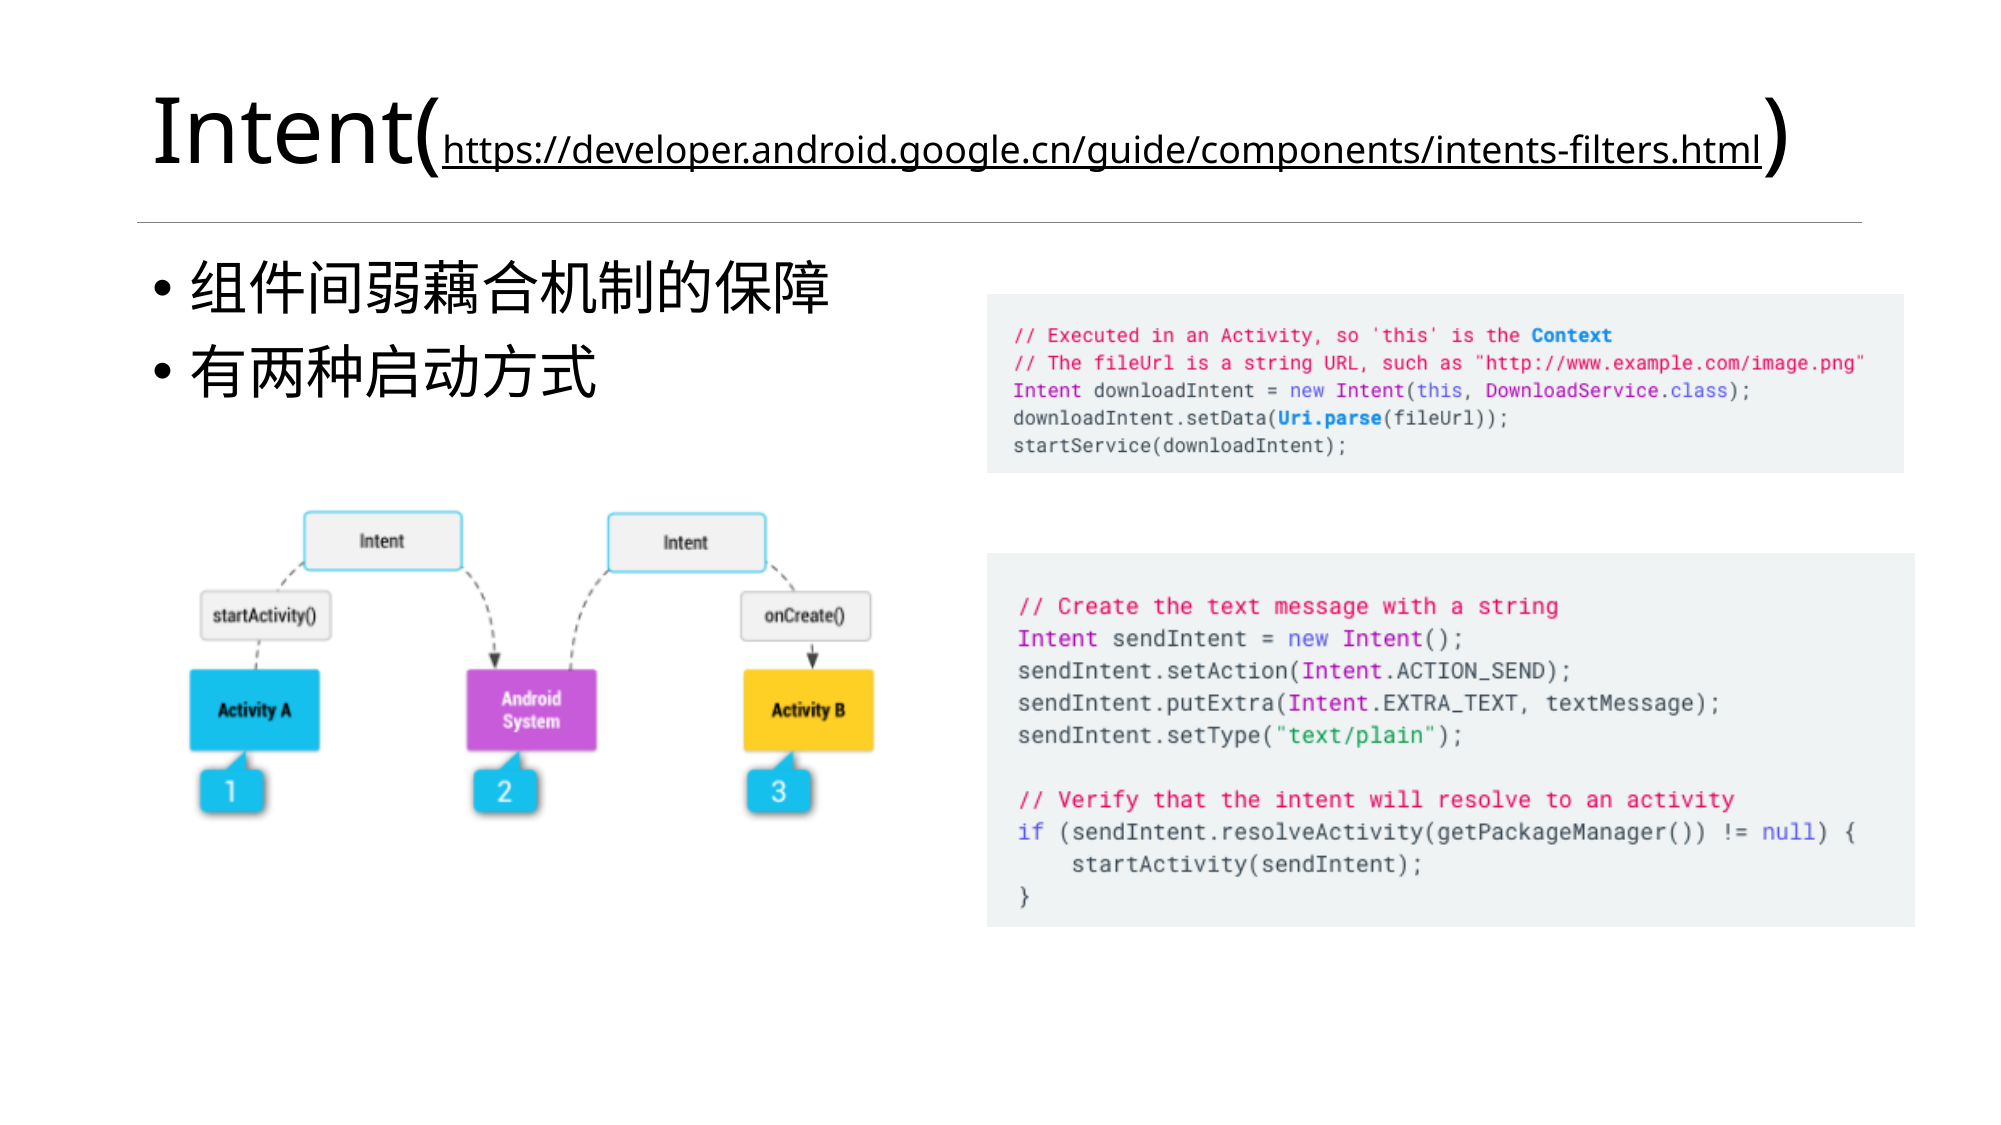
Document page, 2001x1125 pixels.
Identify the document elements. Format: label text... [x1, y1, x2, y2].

picture [987, 294, 1904, 473]
title Intent(https://developer.android.google.cn/guide/components/intents-filters.html) [137, 44, 1863, 223]
picture [987, 553, 1915, 927]
list 组件间弱藕合机制的保障 有两种启动方式 [137, 251, 1863, 430]
picture [137, 458, 892, 833]
